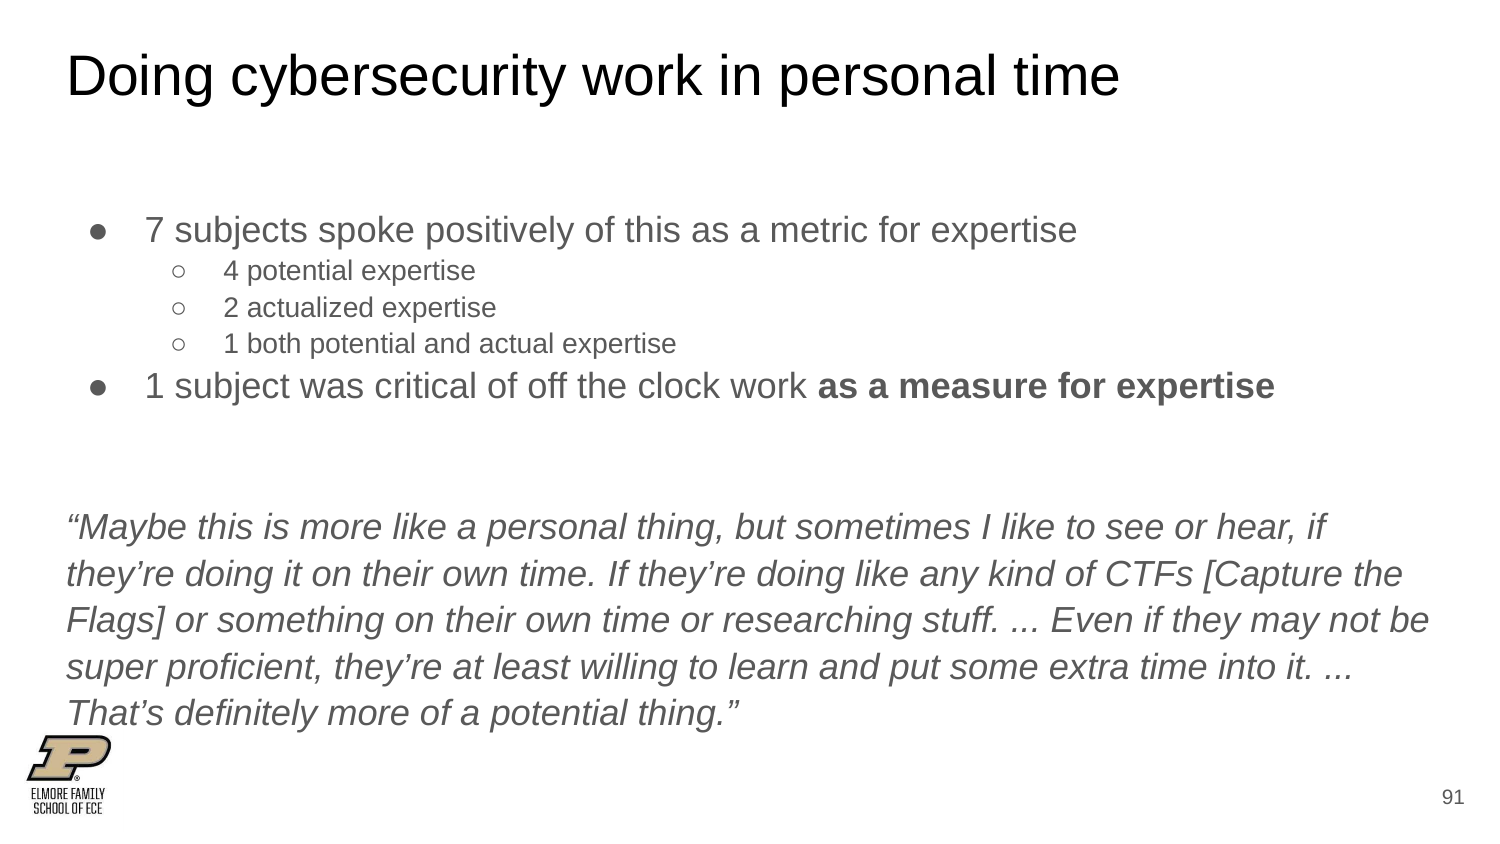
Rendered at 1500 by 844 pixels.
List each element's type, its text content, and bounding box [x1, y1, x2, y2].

slide_number ‹#› [1389, 764, 1480, 830]
picture [12, 719, 124, 832]
title Doing cybersecurity work in personal time [51, 28, 1449, 123]
list 7 subjects spoke positively of this as a metric for expertise 4 potential expertise 2 actualized expertise 1 both potential and actual expertise 1 subject was critical of off the clock work as a measure for expertise “Maybe this is more like a personal thing, but sometimes I like to see or hear, if they’re doing it on their own time. If they’re doing like any kind of CTFs [Capture the Flags] or something on their own time or researching stuff. ... Even if they may not be super proficient, they’re at least willing to learn and put some extra time into it. ... That’s definitely more of a potential thing.” [51, 189, 1449, 750]
